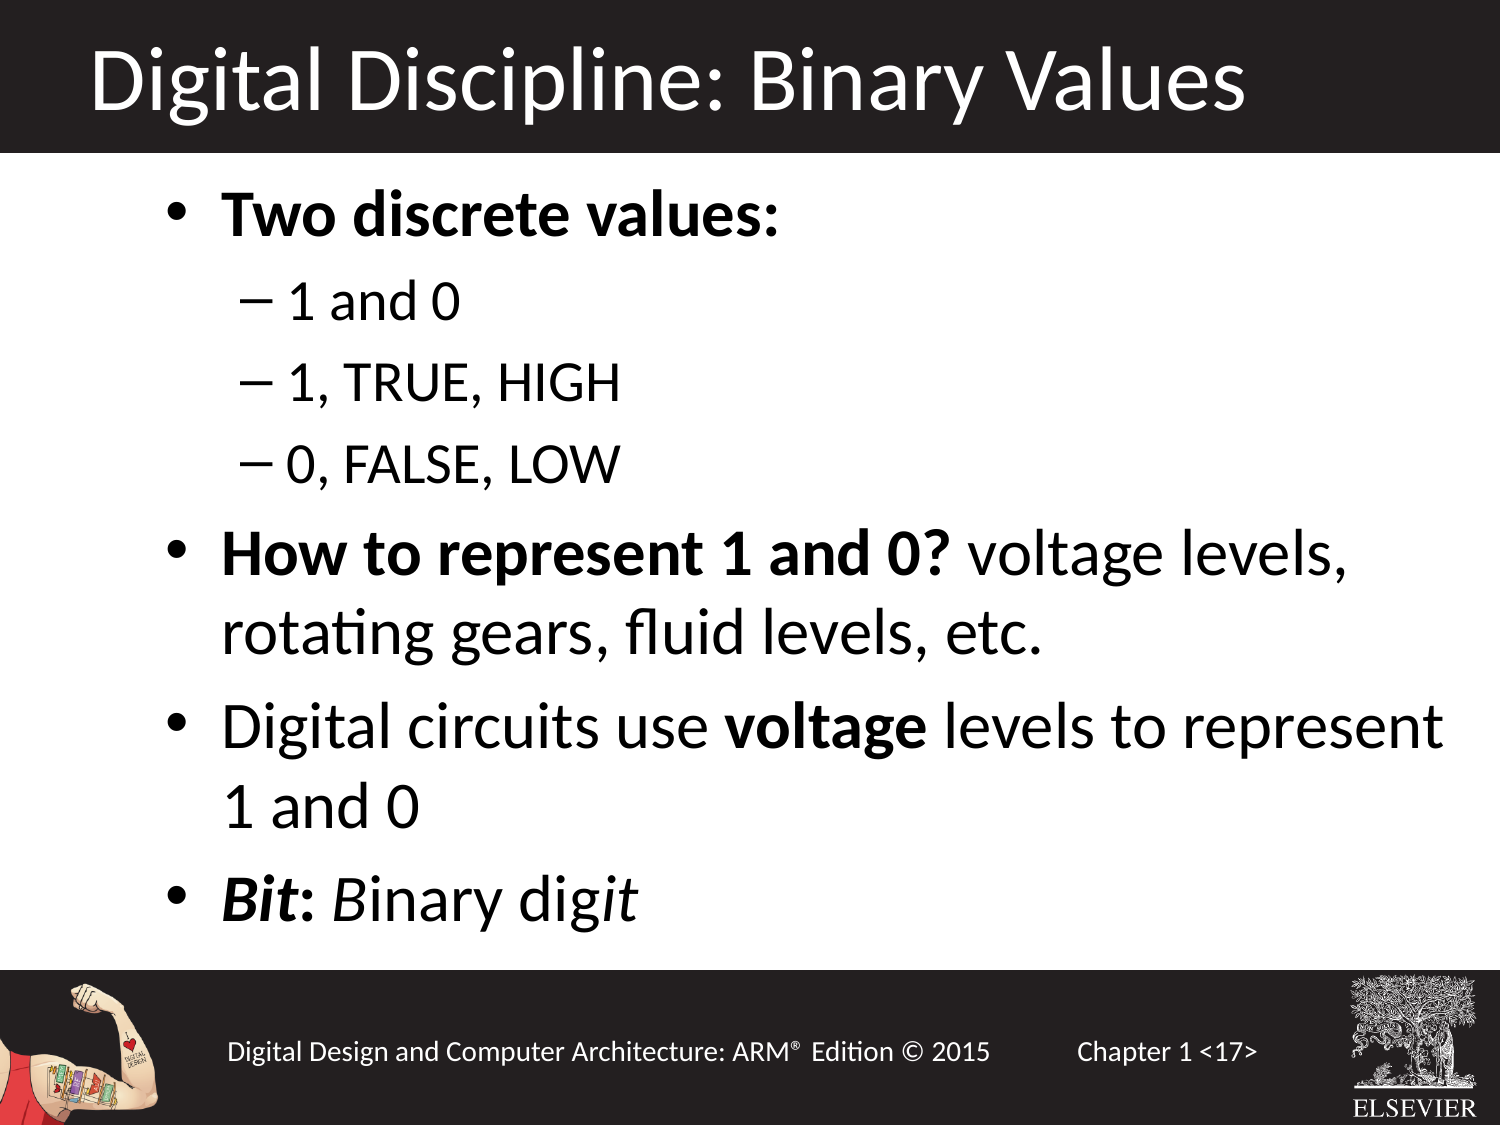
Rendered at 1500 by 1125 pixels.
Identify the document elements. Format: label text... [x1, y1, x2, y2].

picture [1350, 974, 1477, 1117]
text_box Two discrete values: 1 and 0 1, TRUE, HIGH 0, FALSE, LOW How to represent 1 and 0? voltage levels, rotating gears, fluid levels, etc. Digital circuits use voltage levels to represent 1 and 0 Bit: Binary digit [149, 162, 1500, 905]
text_box Digital Discipline: Binary Values [75, 11, 1375, 136]
picture [0, 979, 163, 1125]
